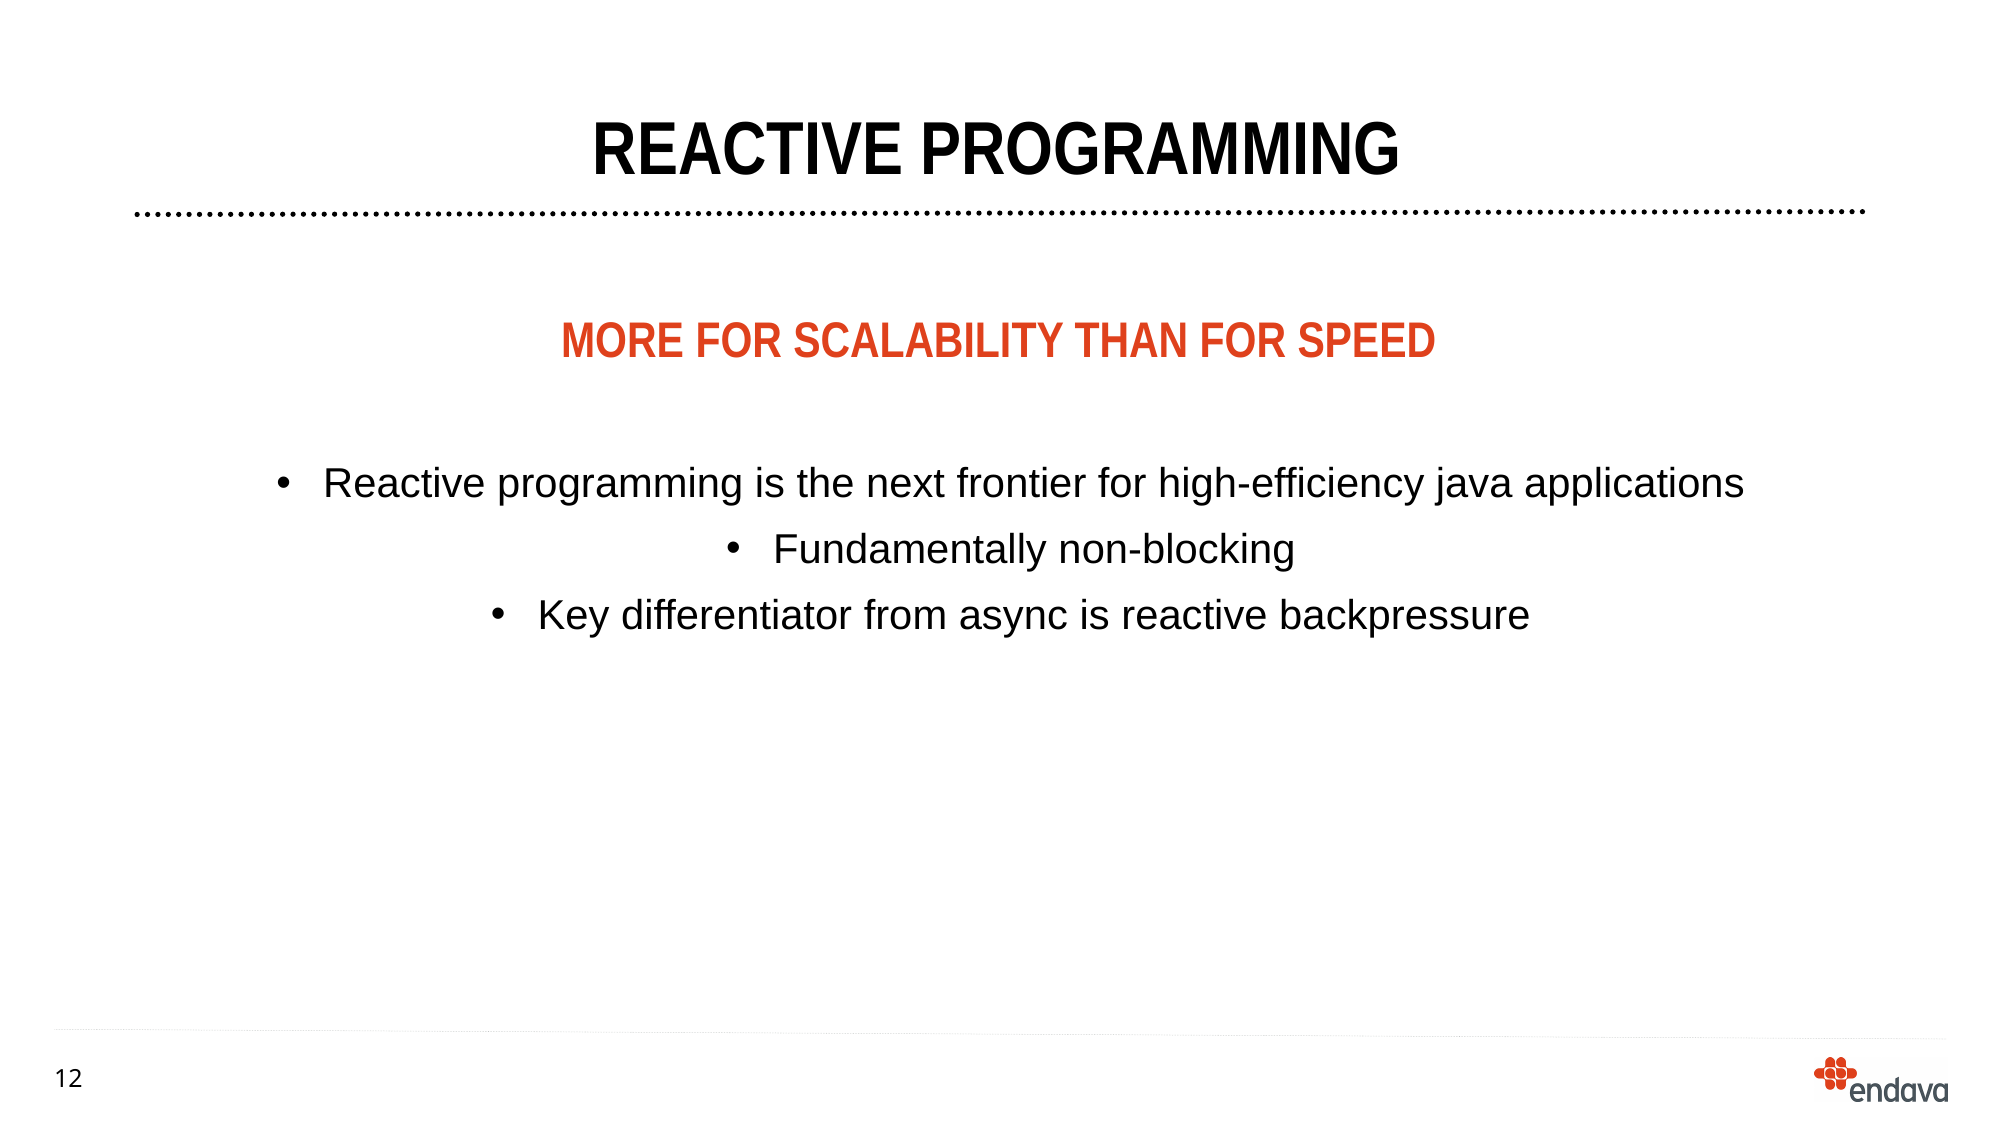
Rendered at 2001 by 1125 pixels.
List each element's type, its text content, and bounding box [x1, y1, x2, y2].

title Reactive programming [198, 26, 1812, 195]
picture [1814, 1057, 1948, 1102]
list More for scalability than for speed [199, 306, 1813, 376]
list Reactive programming is the next frontier for high-efficiency java applications Fundamentally non-blocking Key differentiator from async is reactive backpressure [212, 454, 1825, 652]
